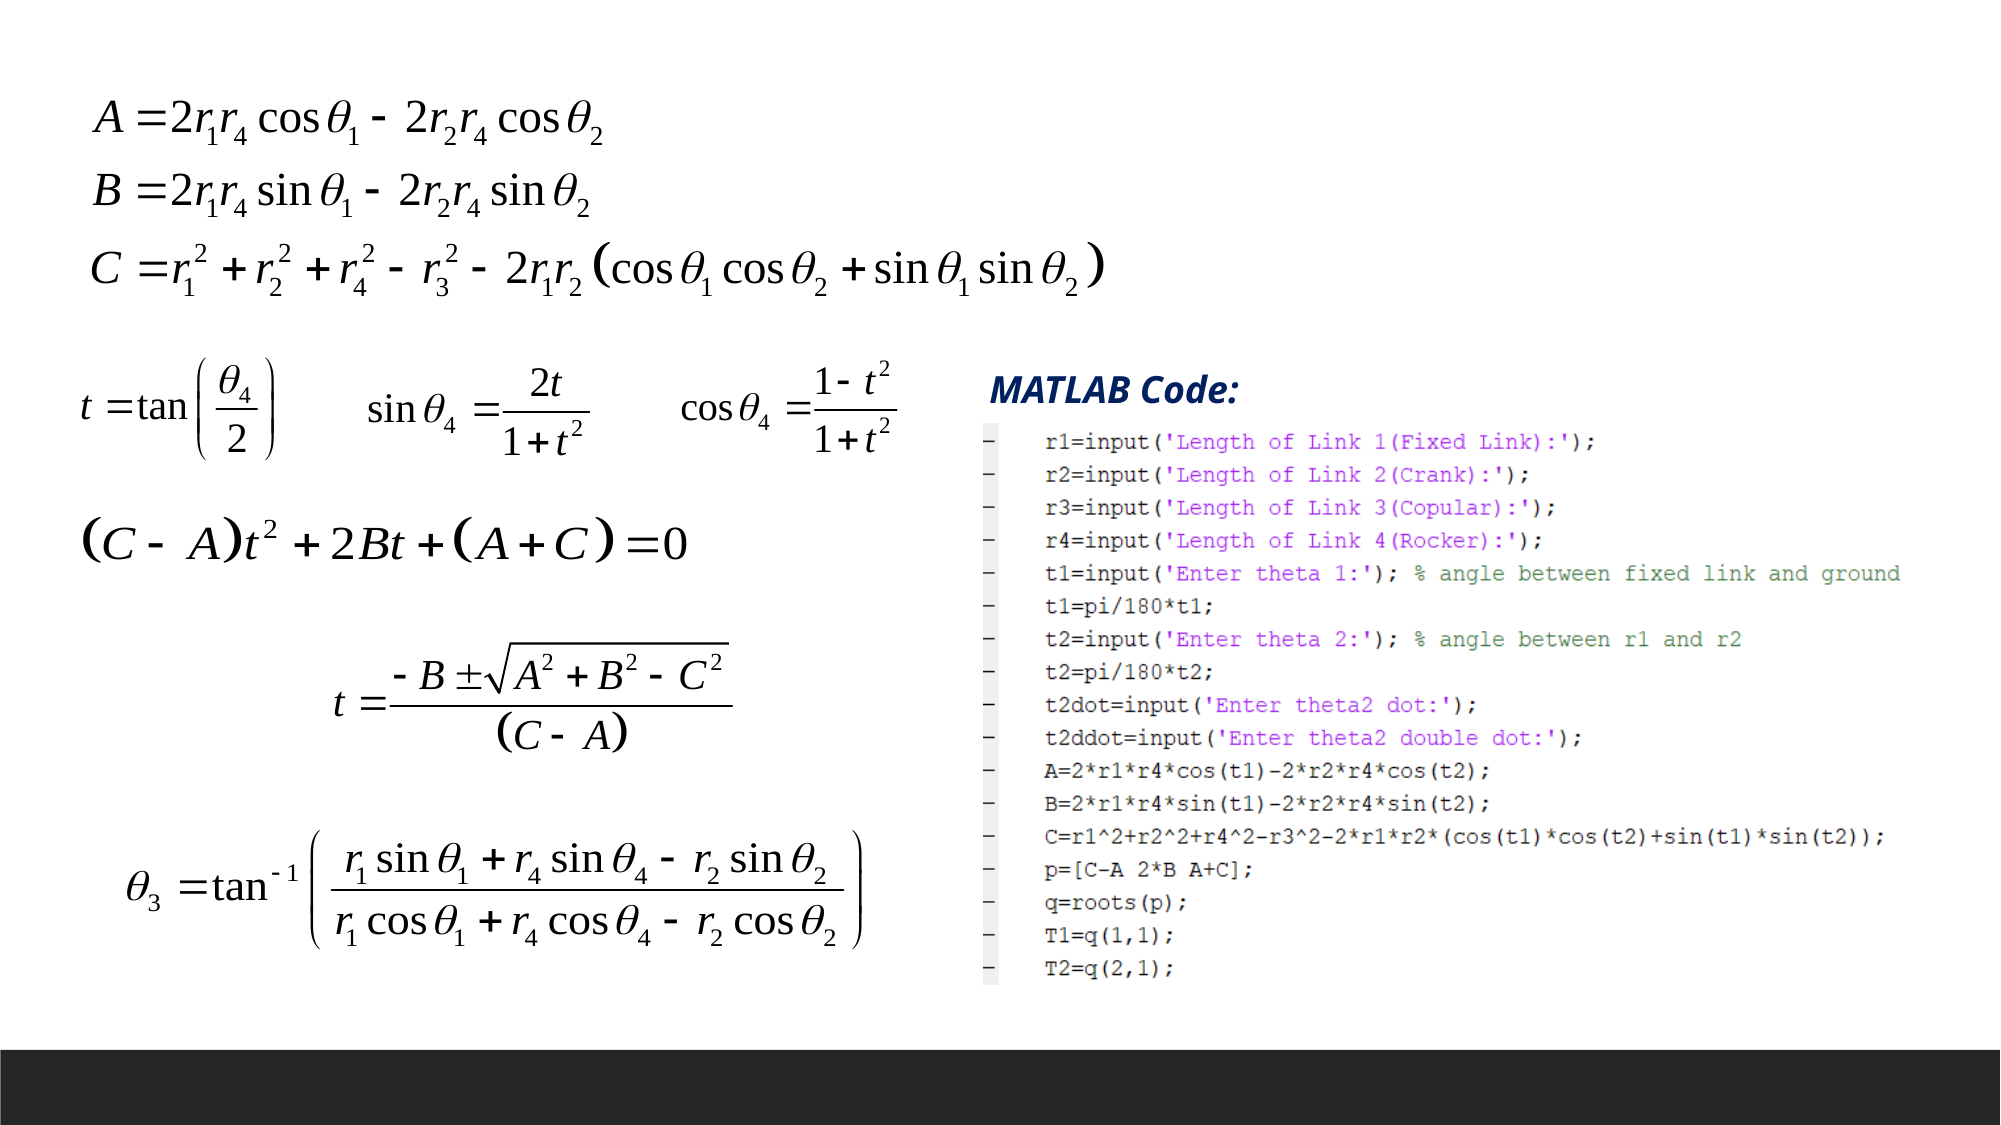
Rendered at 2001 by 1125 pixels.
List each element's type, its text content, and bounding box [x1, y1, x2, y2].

picture [327, 634, 742, 774]
picture [118, 819, 874, 960]
picture [361, 355, 598, 466]
picture [674, 348, 907, 462]
picture [83, 85, 1112, 310]
text_box MATLAB Code: [974, 358, 1254, 418]
picture [982, 422, 1916, 986]
picture [74, 349, 285, 470]
picture [74, 507, 698, 589]
